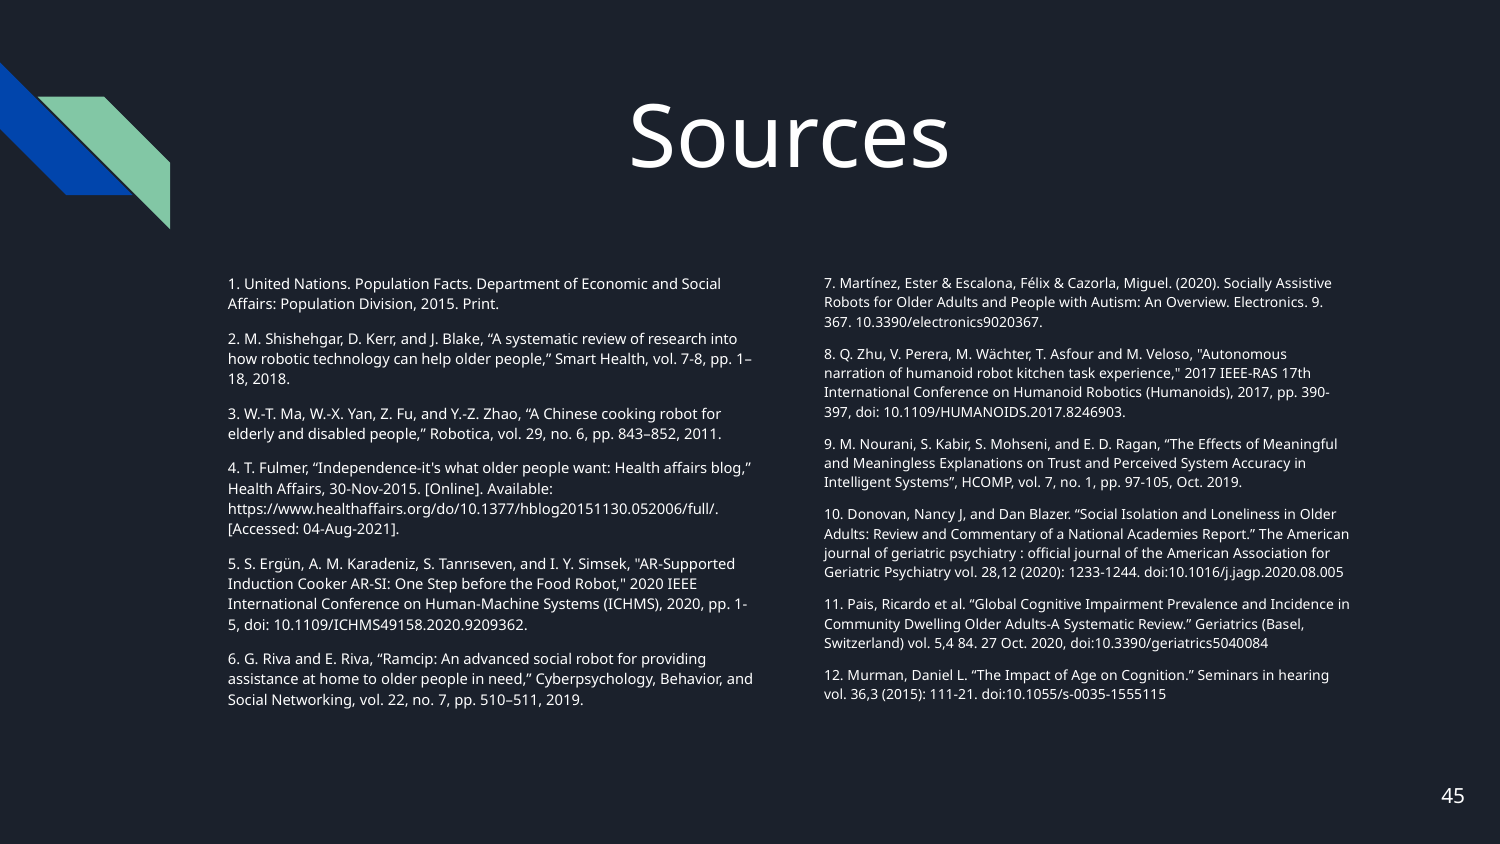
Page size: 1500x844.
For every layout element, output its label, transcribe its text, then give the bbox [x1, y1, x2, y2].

list 1. United Nations. Population Facts. Department of Economic and Social Affairs: Population Division, 2015. Print. 2. M. Shishehgar, D. Kerr, and J. Blake, “A systematic review of research into how robotic technology can help older people,” Smart Health, vol. 7-8, pp. 1–18, 2018. 3. W.-T. Ma, W.-X. Yan, Z. Fu, and Y.-Z. Zhao, “A Chinese cooking robot for elderly and disabled people,” Robotica, vol. 29, no. 6, pp. 843–852, 2011. 4. T. Fulmer, “Independence-it's what older people want: Health affairs blog,” Health Affairs, 30-Nov-2015. [Online]. Available: https://www.healthaffairs.org/do/10.1377/hblog20151130.052006/full/. [Accessed: 04-Aug-2021]. 5. S. Ergün, A. M. Karadeniz, S. Tanrıseven, and I. Y. Simsek, "AR-Supported Induction Cooker AR-SI: One Step before the Food Robot," 2020 IEEE International Conference on Human-Machine Systems (ICHMS), 2020, pp. 1-5, doi: 10.1109/ICHMS49158.2020.9209362. 6. G. Riva and E. Riva, “Ramcip: An advanced social robot for providing assistance at home to older people in need,” Cyberpsychology, Behavior, and Social Networking, vol. 22, no. 7, pp. 510–511, 2019. [212, 257, 772, 735]
slide_number ‹#› [1389, 764, 1480, 830]
title Sources [212, 64, 1368, 215]
list 7. Martínez, Ester & Escalona, Félix & Cazorla, Miguel. (2020). Socially Assistive Robots for Older Adults and People with Autism: An Overview. Electronics. 9. 367. 10.3390/electronics9020367. 8. Q. Zhu, V. Perera, M. Wächter, T. Asfour and M. Veloso, "Autonomous narration of humanoid robot kitchen task experience," 2017 IEEE-RAS 17th International Conference on Humanoid Robotics (Humanoids), 2017, pp. 390-397, doi: 10.1109/HUMANOIDS.2017.8246903. 9. M. Nourani, S. Kabir, S. Mohseni, and E. D. Ragan, “The Effects of Meaningful and Meaningless Explanations on Trust and Perceived System Accuracy in Intelligent Systems”, HCOMP, vol. 7, no. 1, pp. 97-105, Oct. 2019. 10. Donovan, Nancy J, and Dan Blazer. “Social Isolation and Loneliness in Older Adults: Review and Commentary of a National Academies Report.” The American journal of geriatric psychiatry : official journal of the American Association for Geriatric Psychiatry vol. 28,12 (2020): 1233-1244. doi:10.1016/j.jagp.2020.08.005 11. Pais, Ricardo et al. “Global Cognitive Impairment Prevalence and Incidence in Community Dwelling Older Adults-A Systematic Review.” Geriatrics (Basel, Switzerland) vol. 5,4 84. 27 Oct. 2020, doi:10.3390/geriatrics5040084 12. Murman, Daniel L. “The Impact of Age on Cognition.” Seminars in hearing vol. 36,3 (2015): 111-21. doi:10.1055/s-0035-1555115 [809, 257, 1368, 735]
